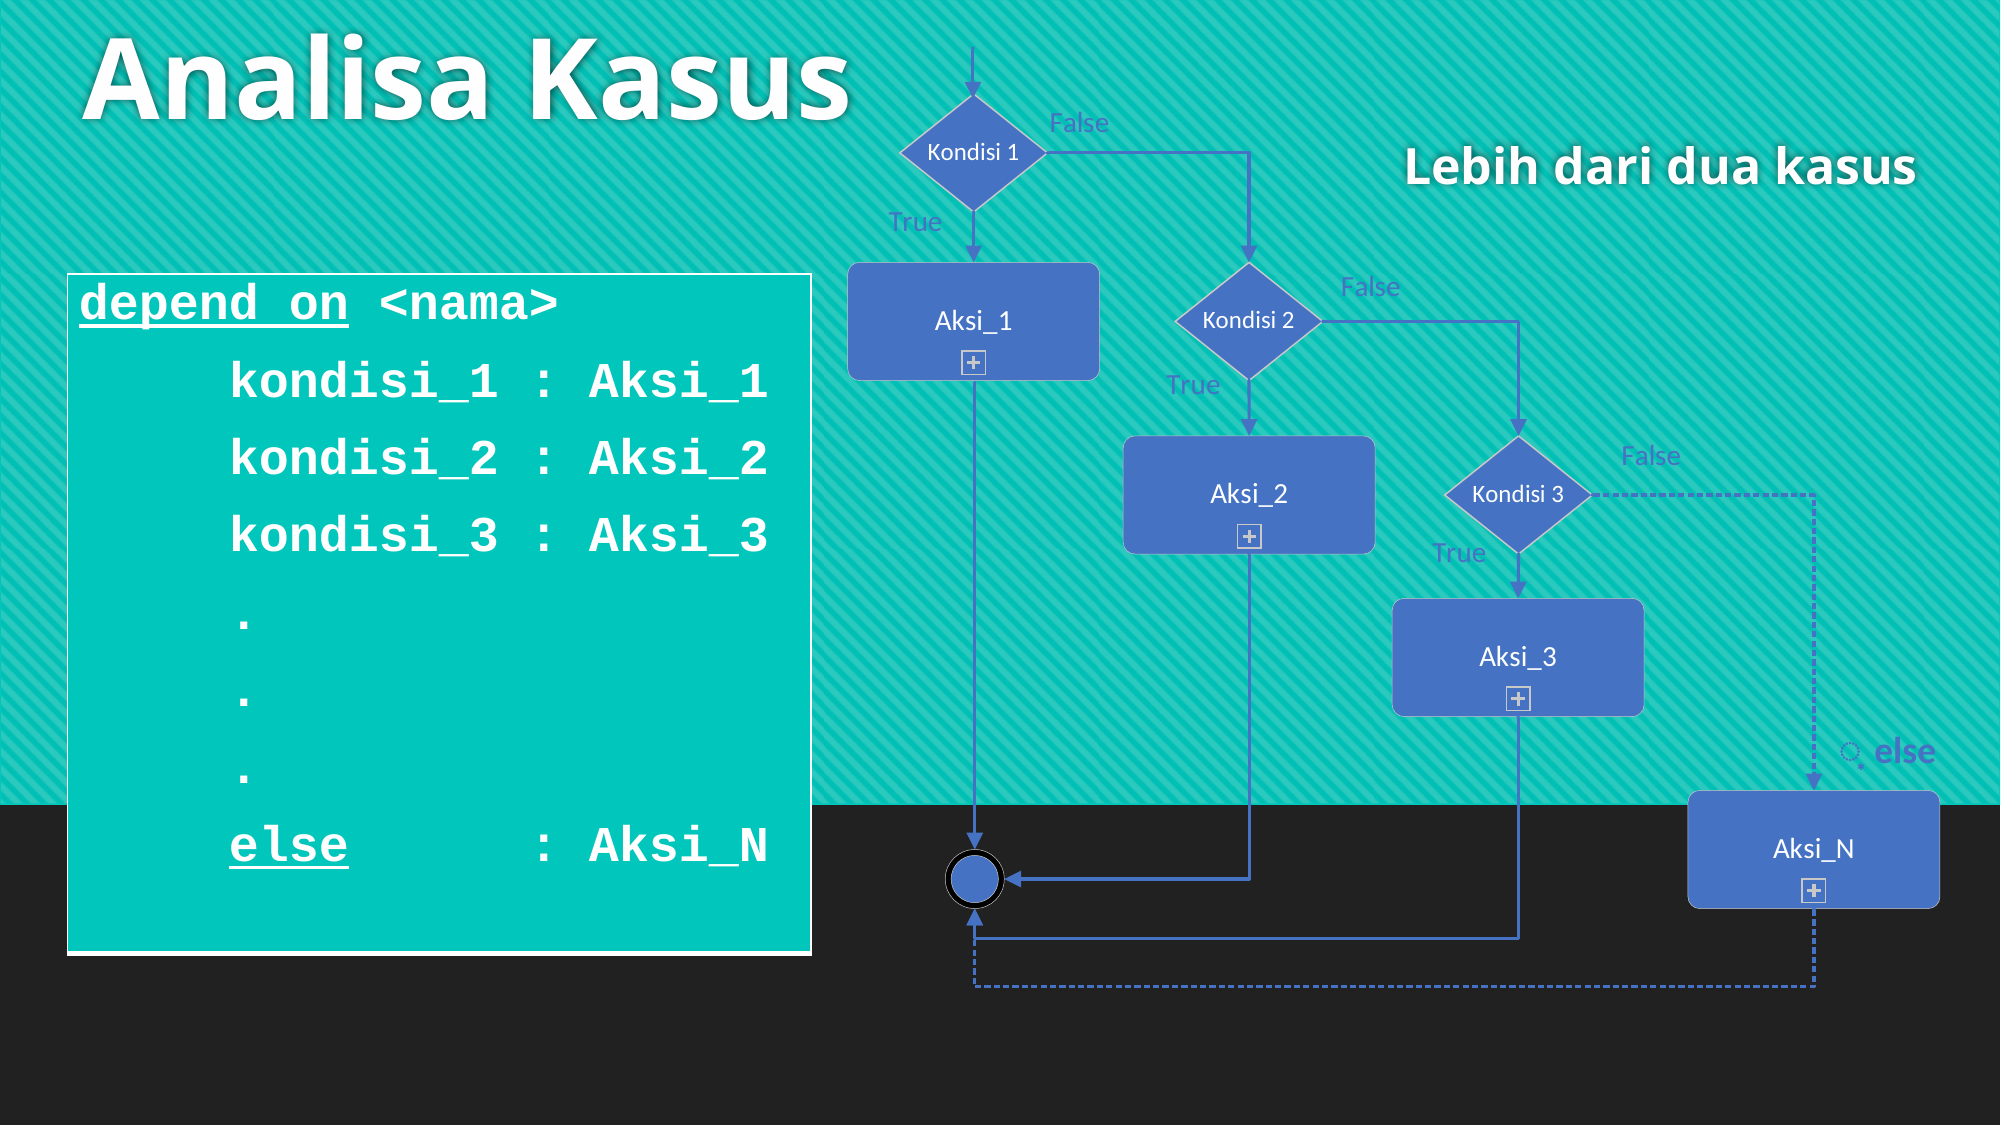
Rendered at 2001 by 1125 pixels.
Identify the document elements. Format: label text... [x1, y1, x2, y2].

picture [844, 43, 1957, 991]
text_box Analisa Kasus [67, 7, 1802, 150]
table_header depend on <nama> kondisi_1 : Aksi_1 kondisi_2 : Aksi_2 kondisi_3 : Aksi_3 . . . else : Aksi_N [68, 275, 810, 951]
